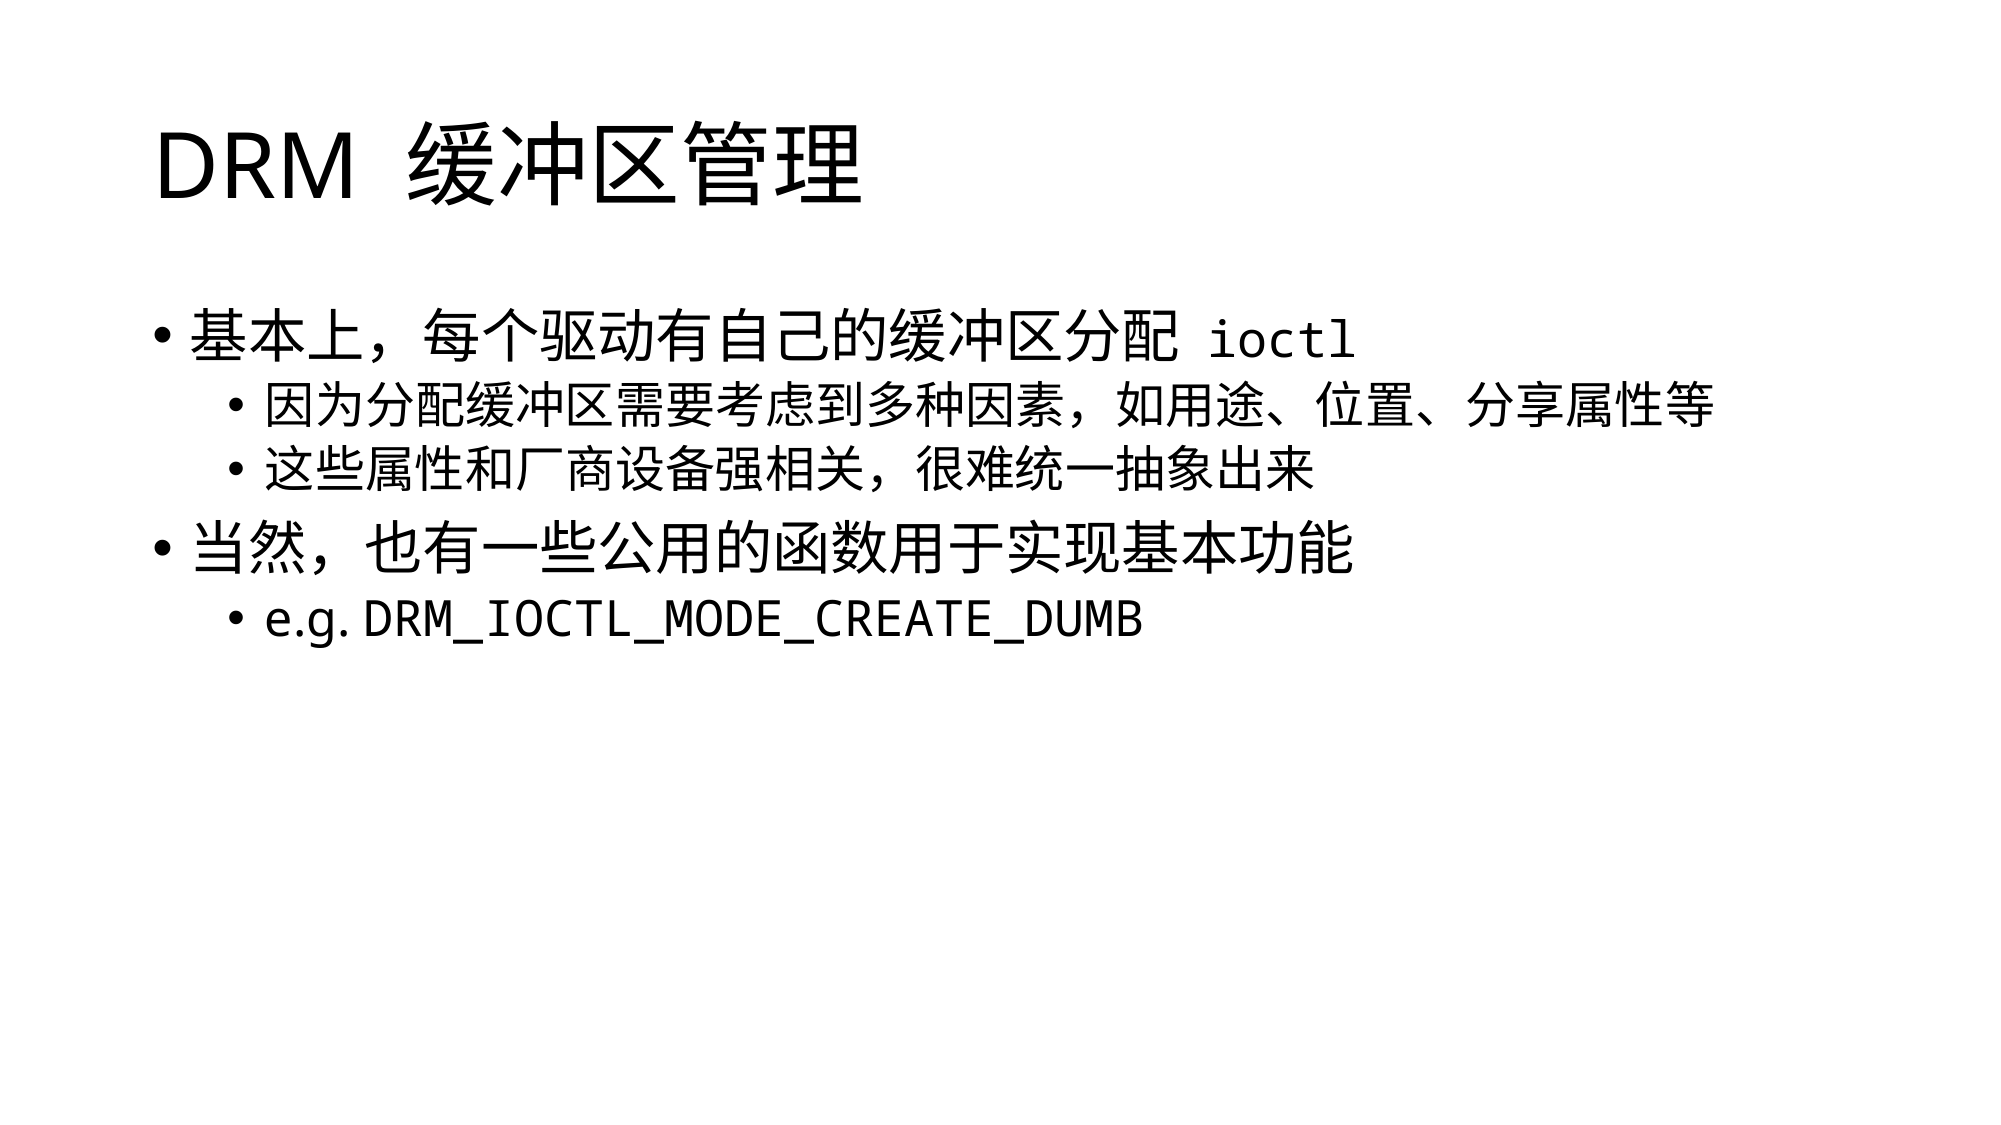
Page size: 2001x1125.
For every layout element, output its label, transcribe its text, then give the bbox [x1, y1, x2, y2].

title DRM 缓冲区管理 [137, 59, 1863, 278]
list 基本上，每个驱动有自己的缓冲区分配 ioctl 因为分配缓冲区需要考虑到多种因素，如用途、位置、分享属性等 这些属性和厂商设备强相关，很难统一抽象出来 当然，也有一些公用的函数用于实现基本功能 e.g. DRM_IOCTL_MODE_CREATE_DUMB [137, 299, 1863, 1014]
